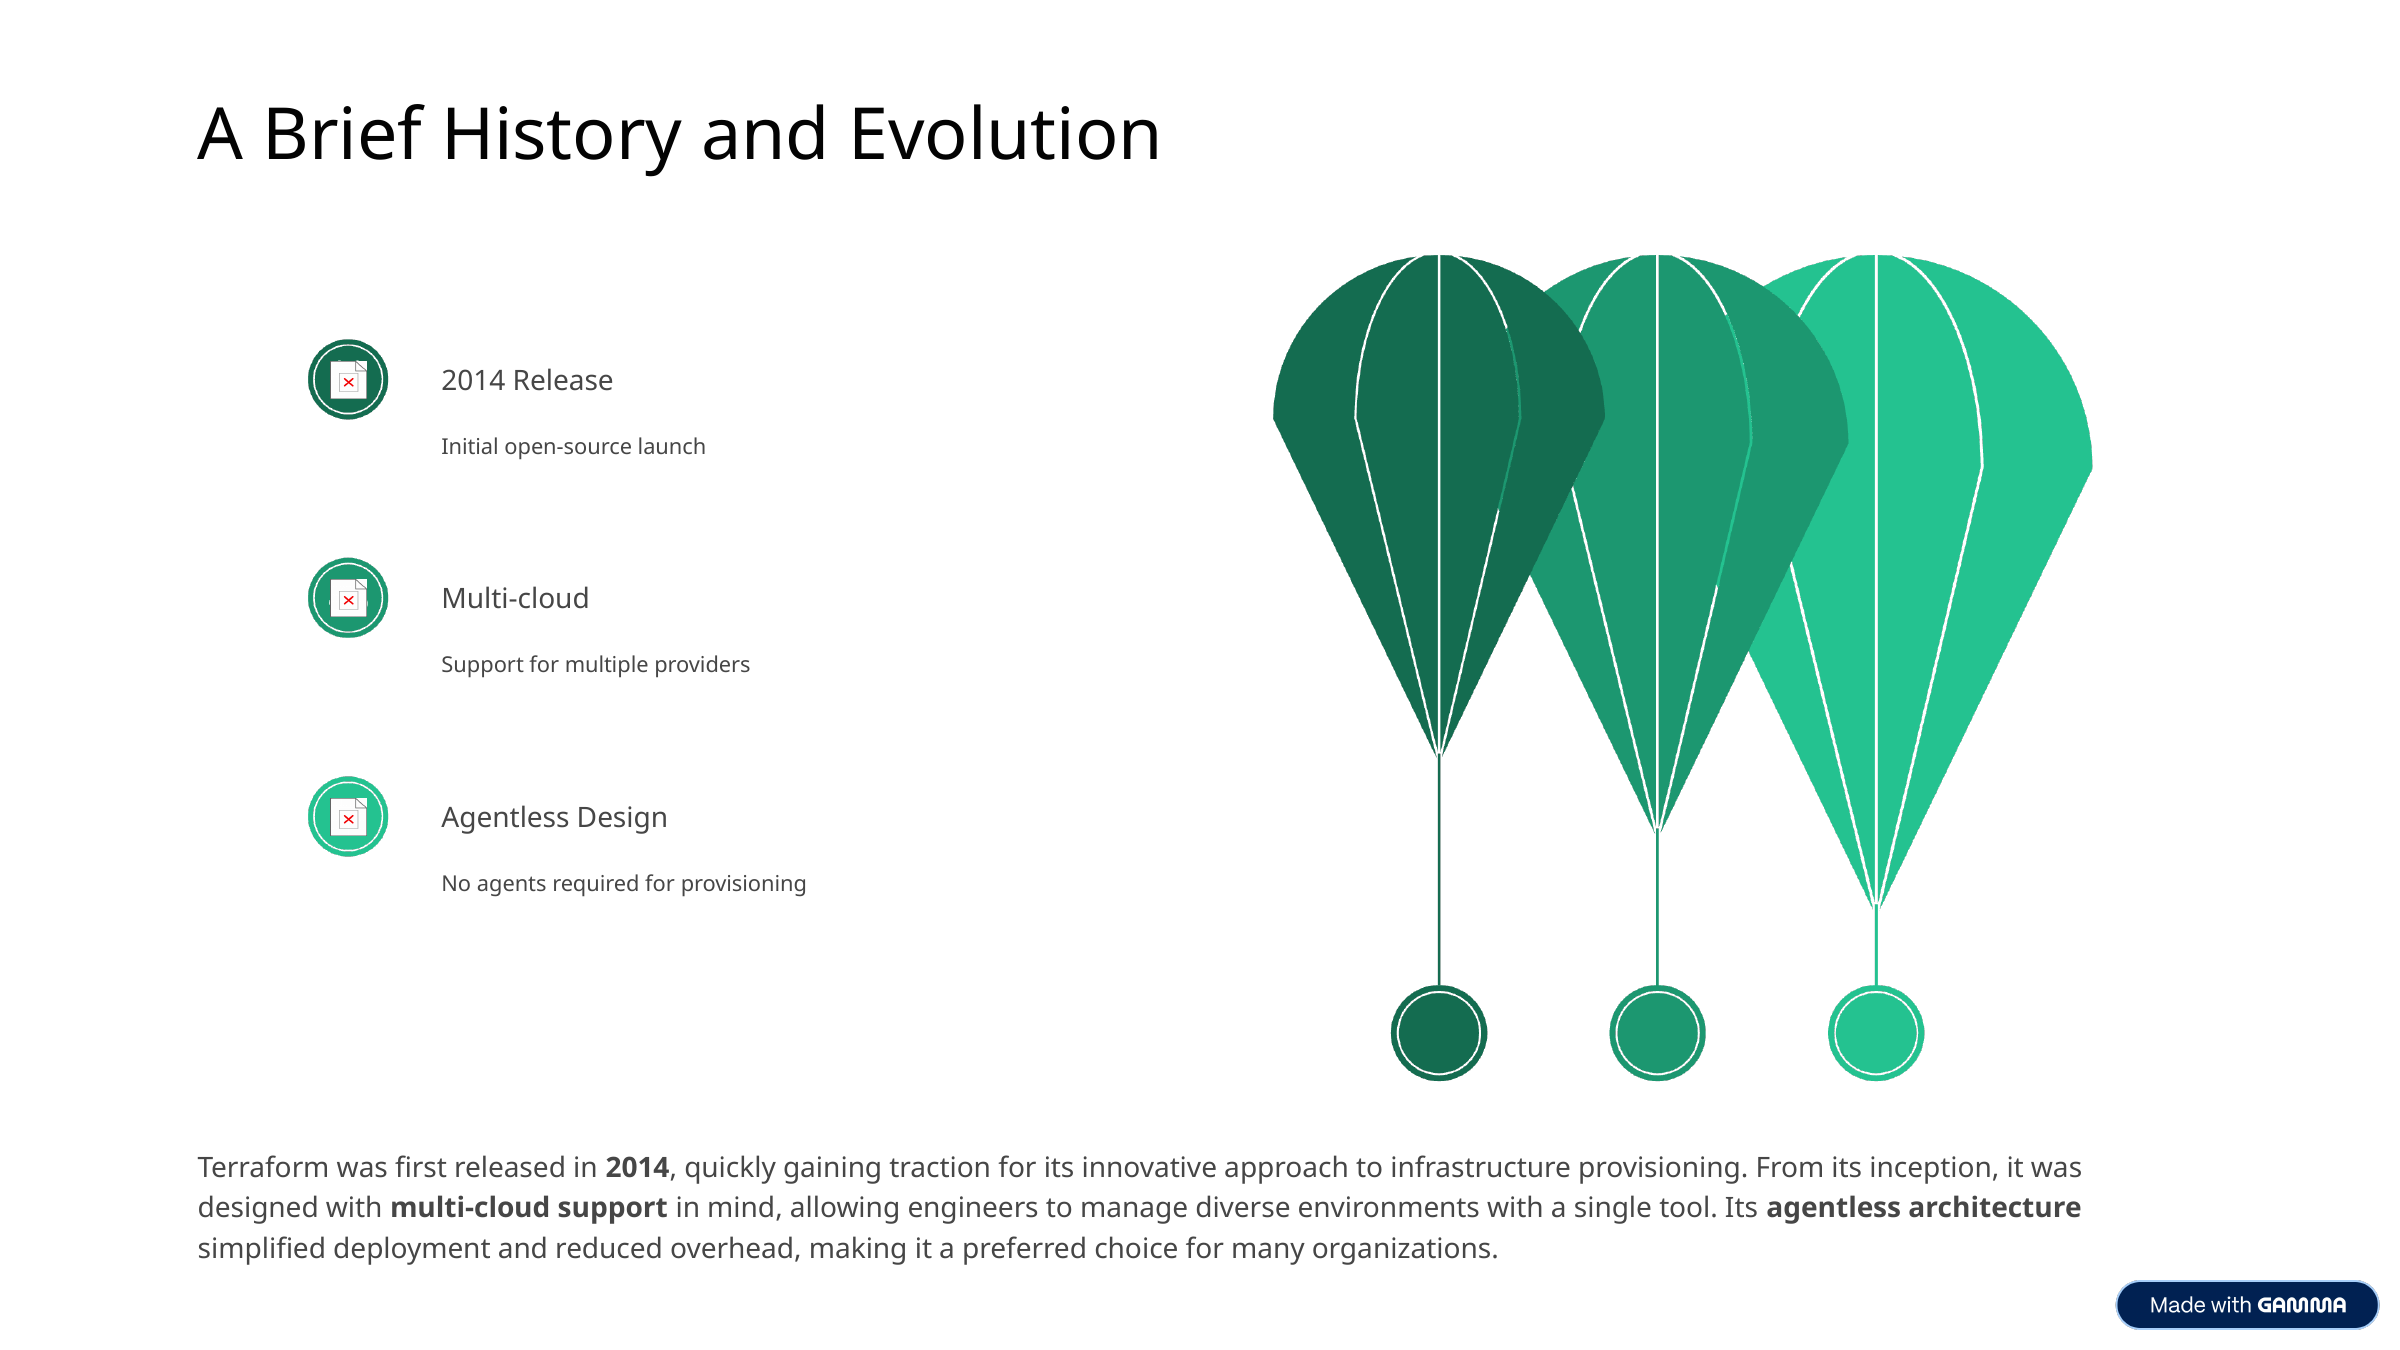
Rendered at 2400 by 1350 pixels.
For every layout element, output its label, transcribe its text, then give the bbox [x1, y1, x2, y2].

picture [272, 219, 2128, 1117]
text_box A Brief History and Evolution [197, 83, 1191, 175]
picture [2106, 1271, 2389, 1339]
text_box Terraform was first released in 2014, quickly gaining traction for its innovative approach to infrastructure provisioning. From its inception, it was designed with multi-cloud support in mind, allowing engineers to manage diverse environments with a single tool. Its agentless architecture simplified deployment and reduced overhead, making it a preferred choice for many organizations. [197, 1142, 2203, 1267]
